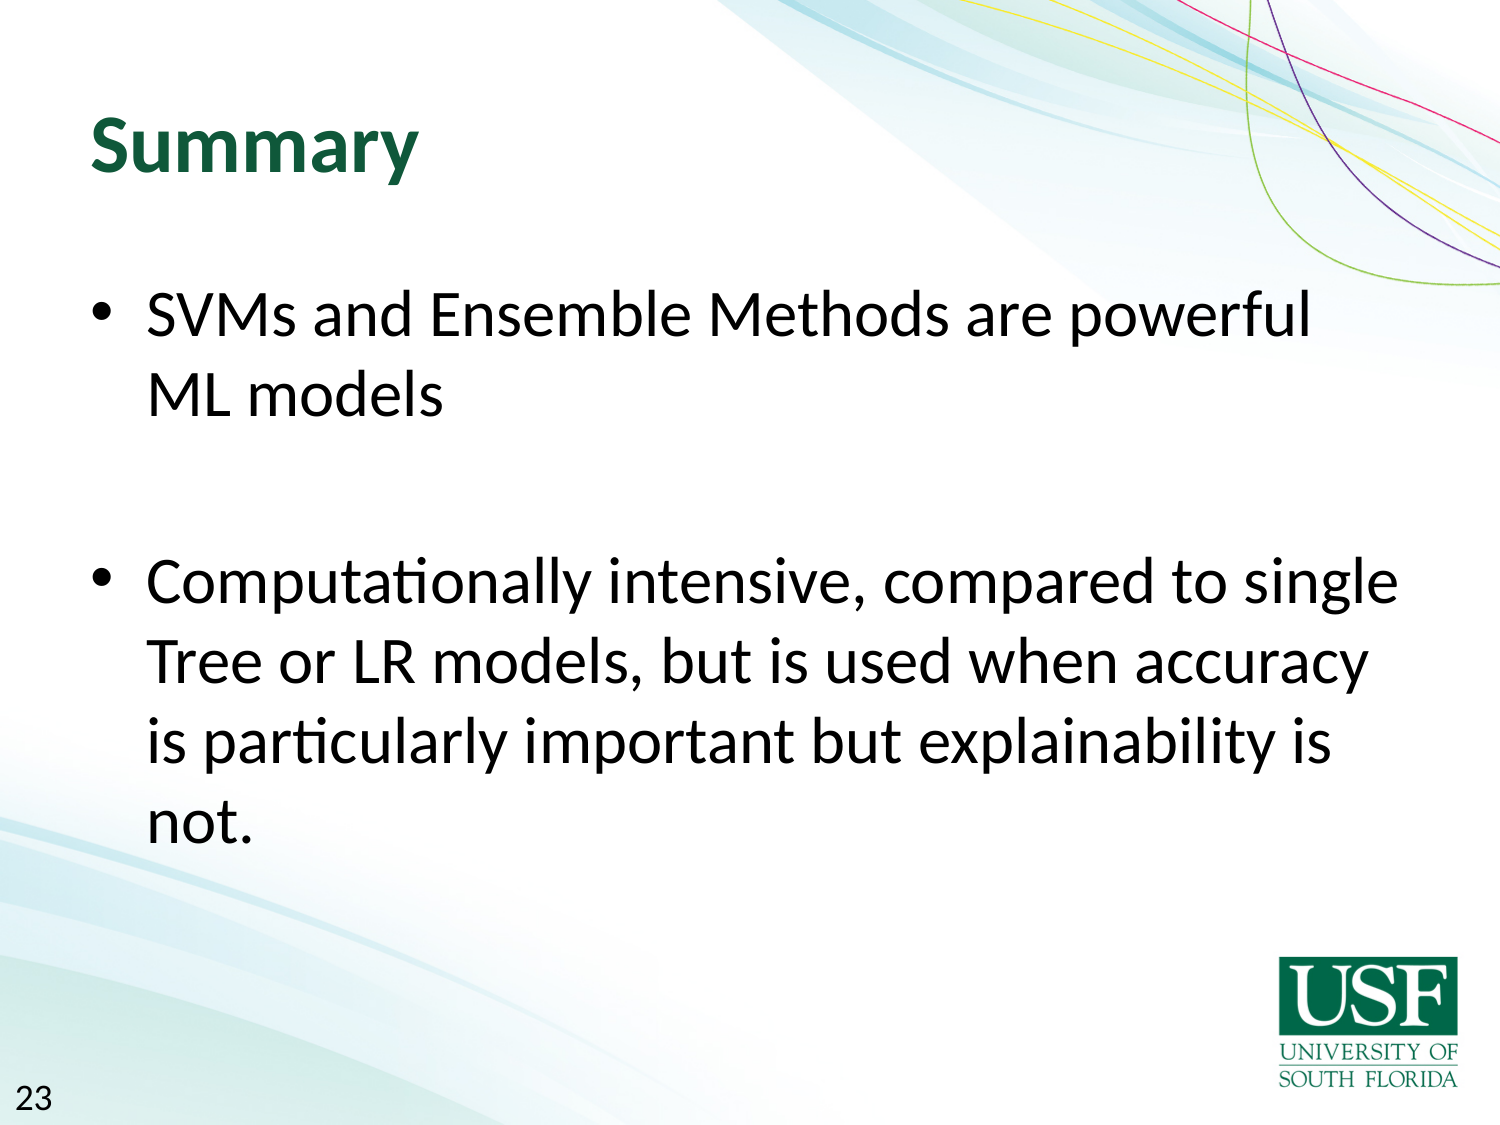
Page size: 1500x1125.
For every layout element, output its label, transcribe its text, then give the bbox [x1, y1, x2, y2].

title Summary [75, 45, 1425, 233]
slide_number 23 [0, 1065, 350, 1125]
picture [0, 0, 1500, 1125]
list SVMs and Ensemble Methods are powerful ML models Computationally intensive, compared to single Tree or LR models, but is used when accuracy is particularly important but explainability is not. [75, 262, 1425, 1005]
